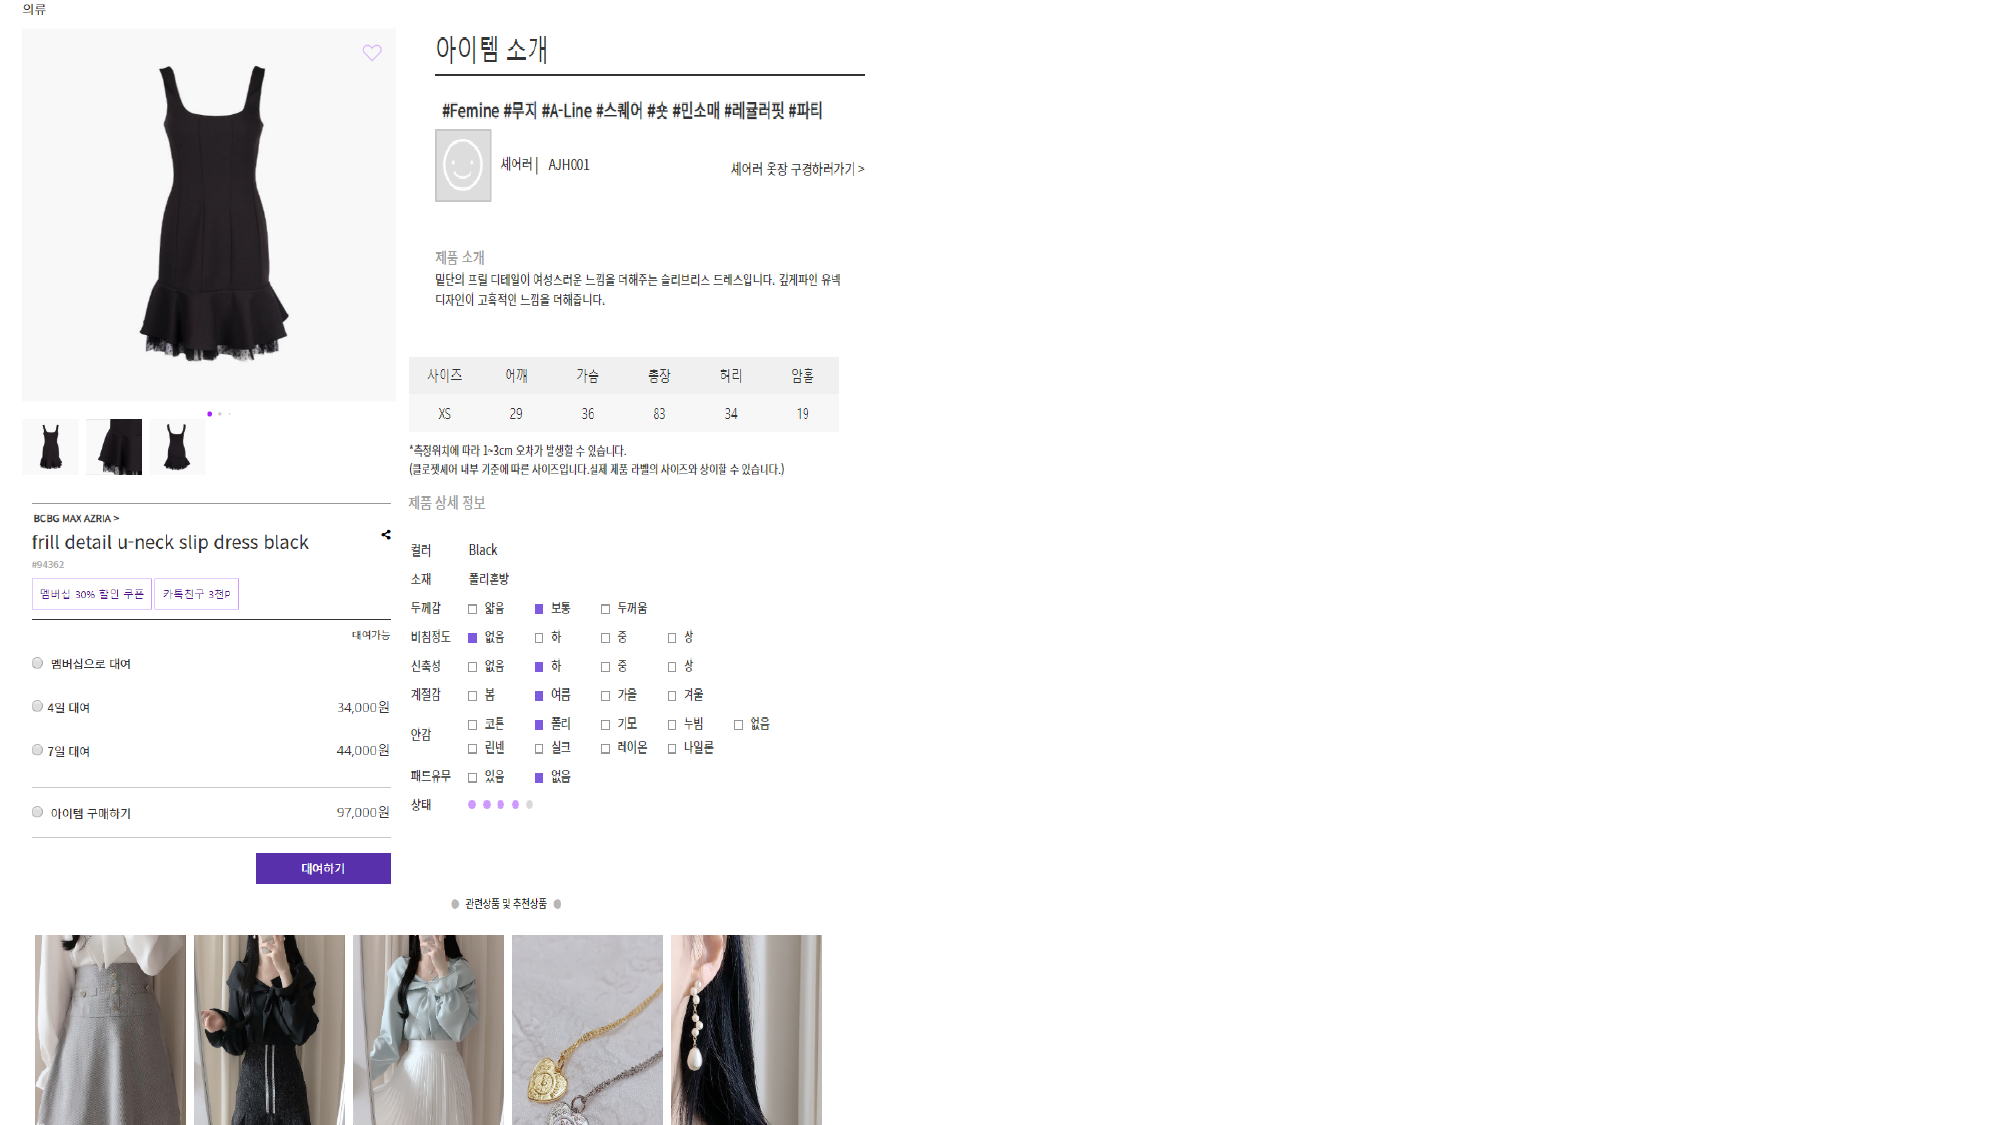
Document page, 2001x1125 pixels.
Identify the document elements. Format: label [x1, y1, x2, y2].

picture [428, 29, 875, 321]
picture [17, 0, 849, 484]
picture [8, 488, 849, 1125]
